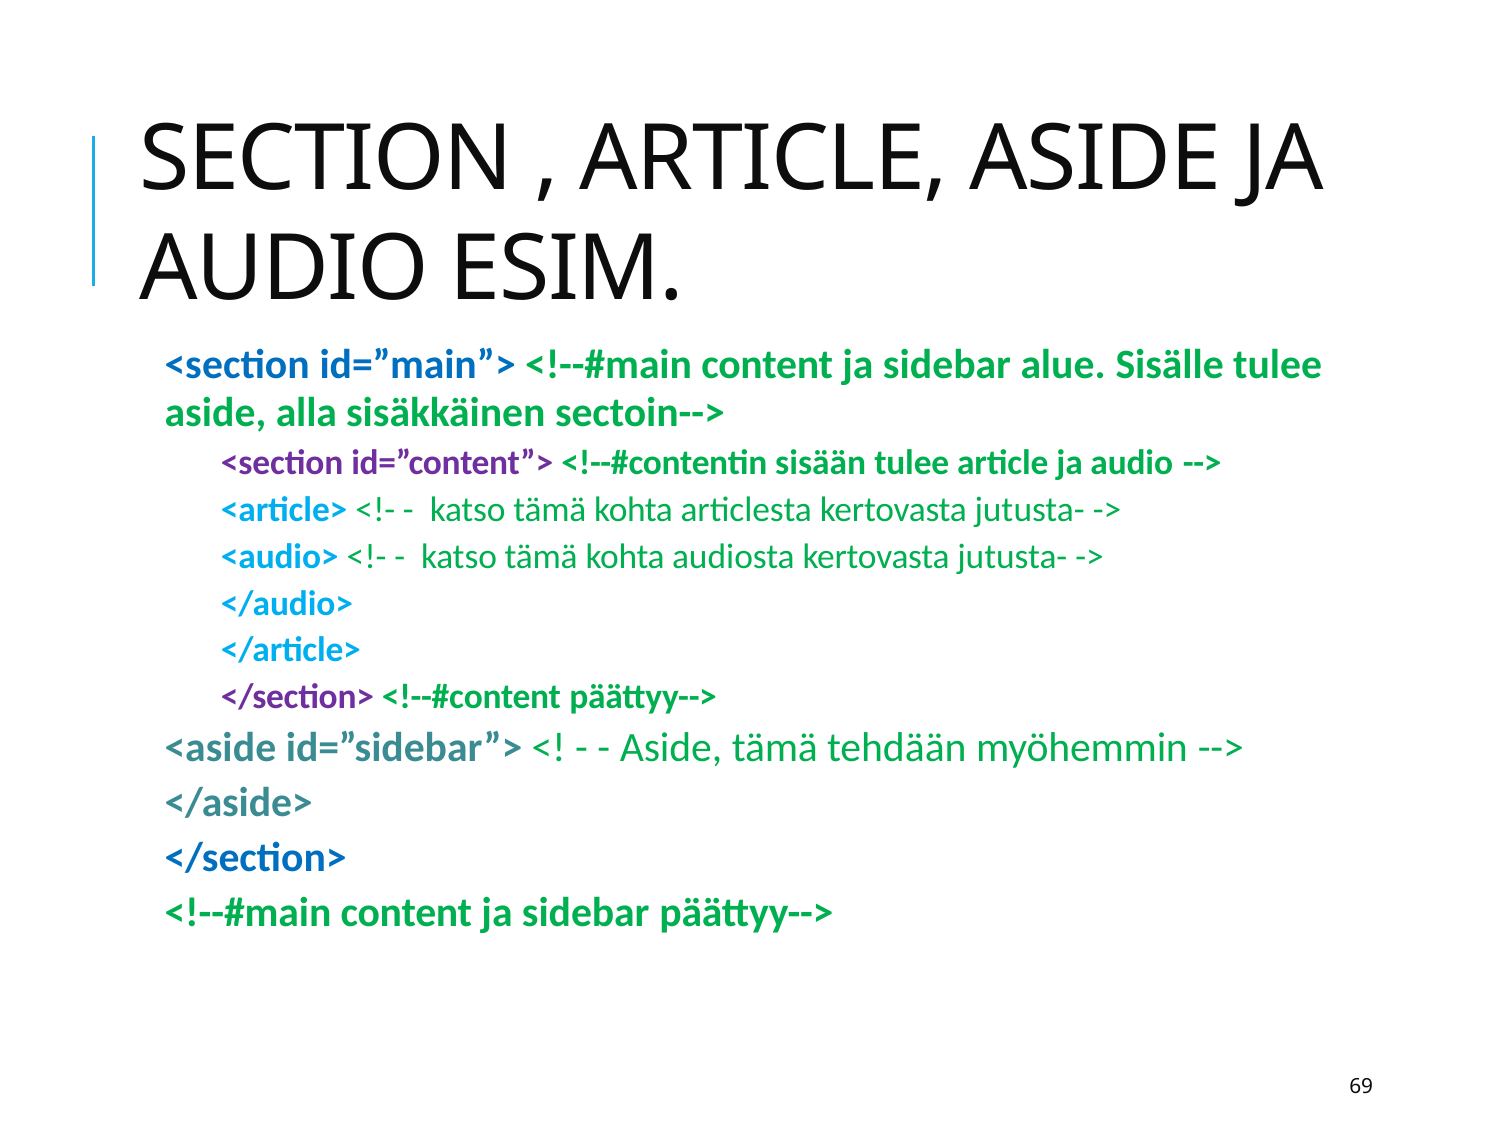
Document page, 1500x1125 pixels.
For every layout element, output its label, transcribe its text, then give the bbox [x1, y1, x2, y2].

text_box <section id=”main”> <!--#main content ja sidebar alue. Sisälle tulee aside, alla sisäkkäinen sectoin--> <section id=”content”> <!--#contentin sisään tulee article ja audio --> <article> <!- - katso tämä kohta articlesta kertovasta jutusta- -> <audio> <!- - katso tämä kohta audiosta kertovasta jutusta- -> </audio> </article> </section> <!--#content päättyy--> <aside id=”sidebar”> <! - - Aside, tämä tehdään myöhemmin --> </aside> </section> <!--#main content ja sidebar päättyy--> [162, 337, 1438, 935]
title section , article, aside ja audio esim. [137, 95, 1463, 318]
slide_number 69 [1333, 757, 1454, 1125]
